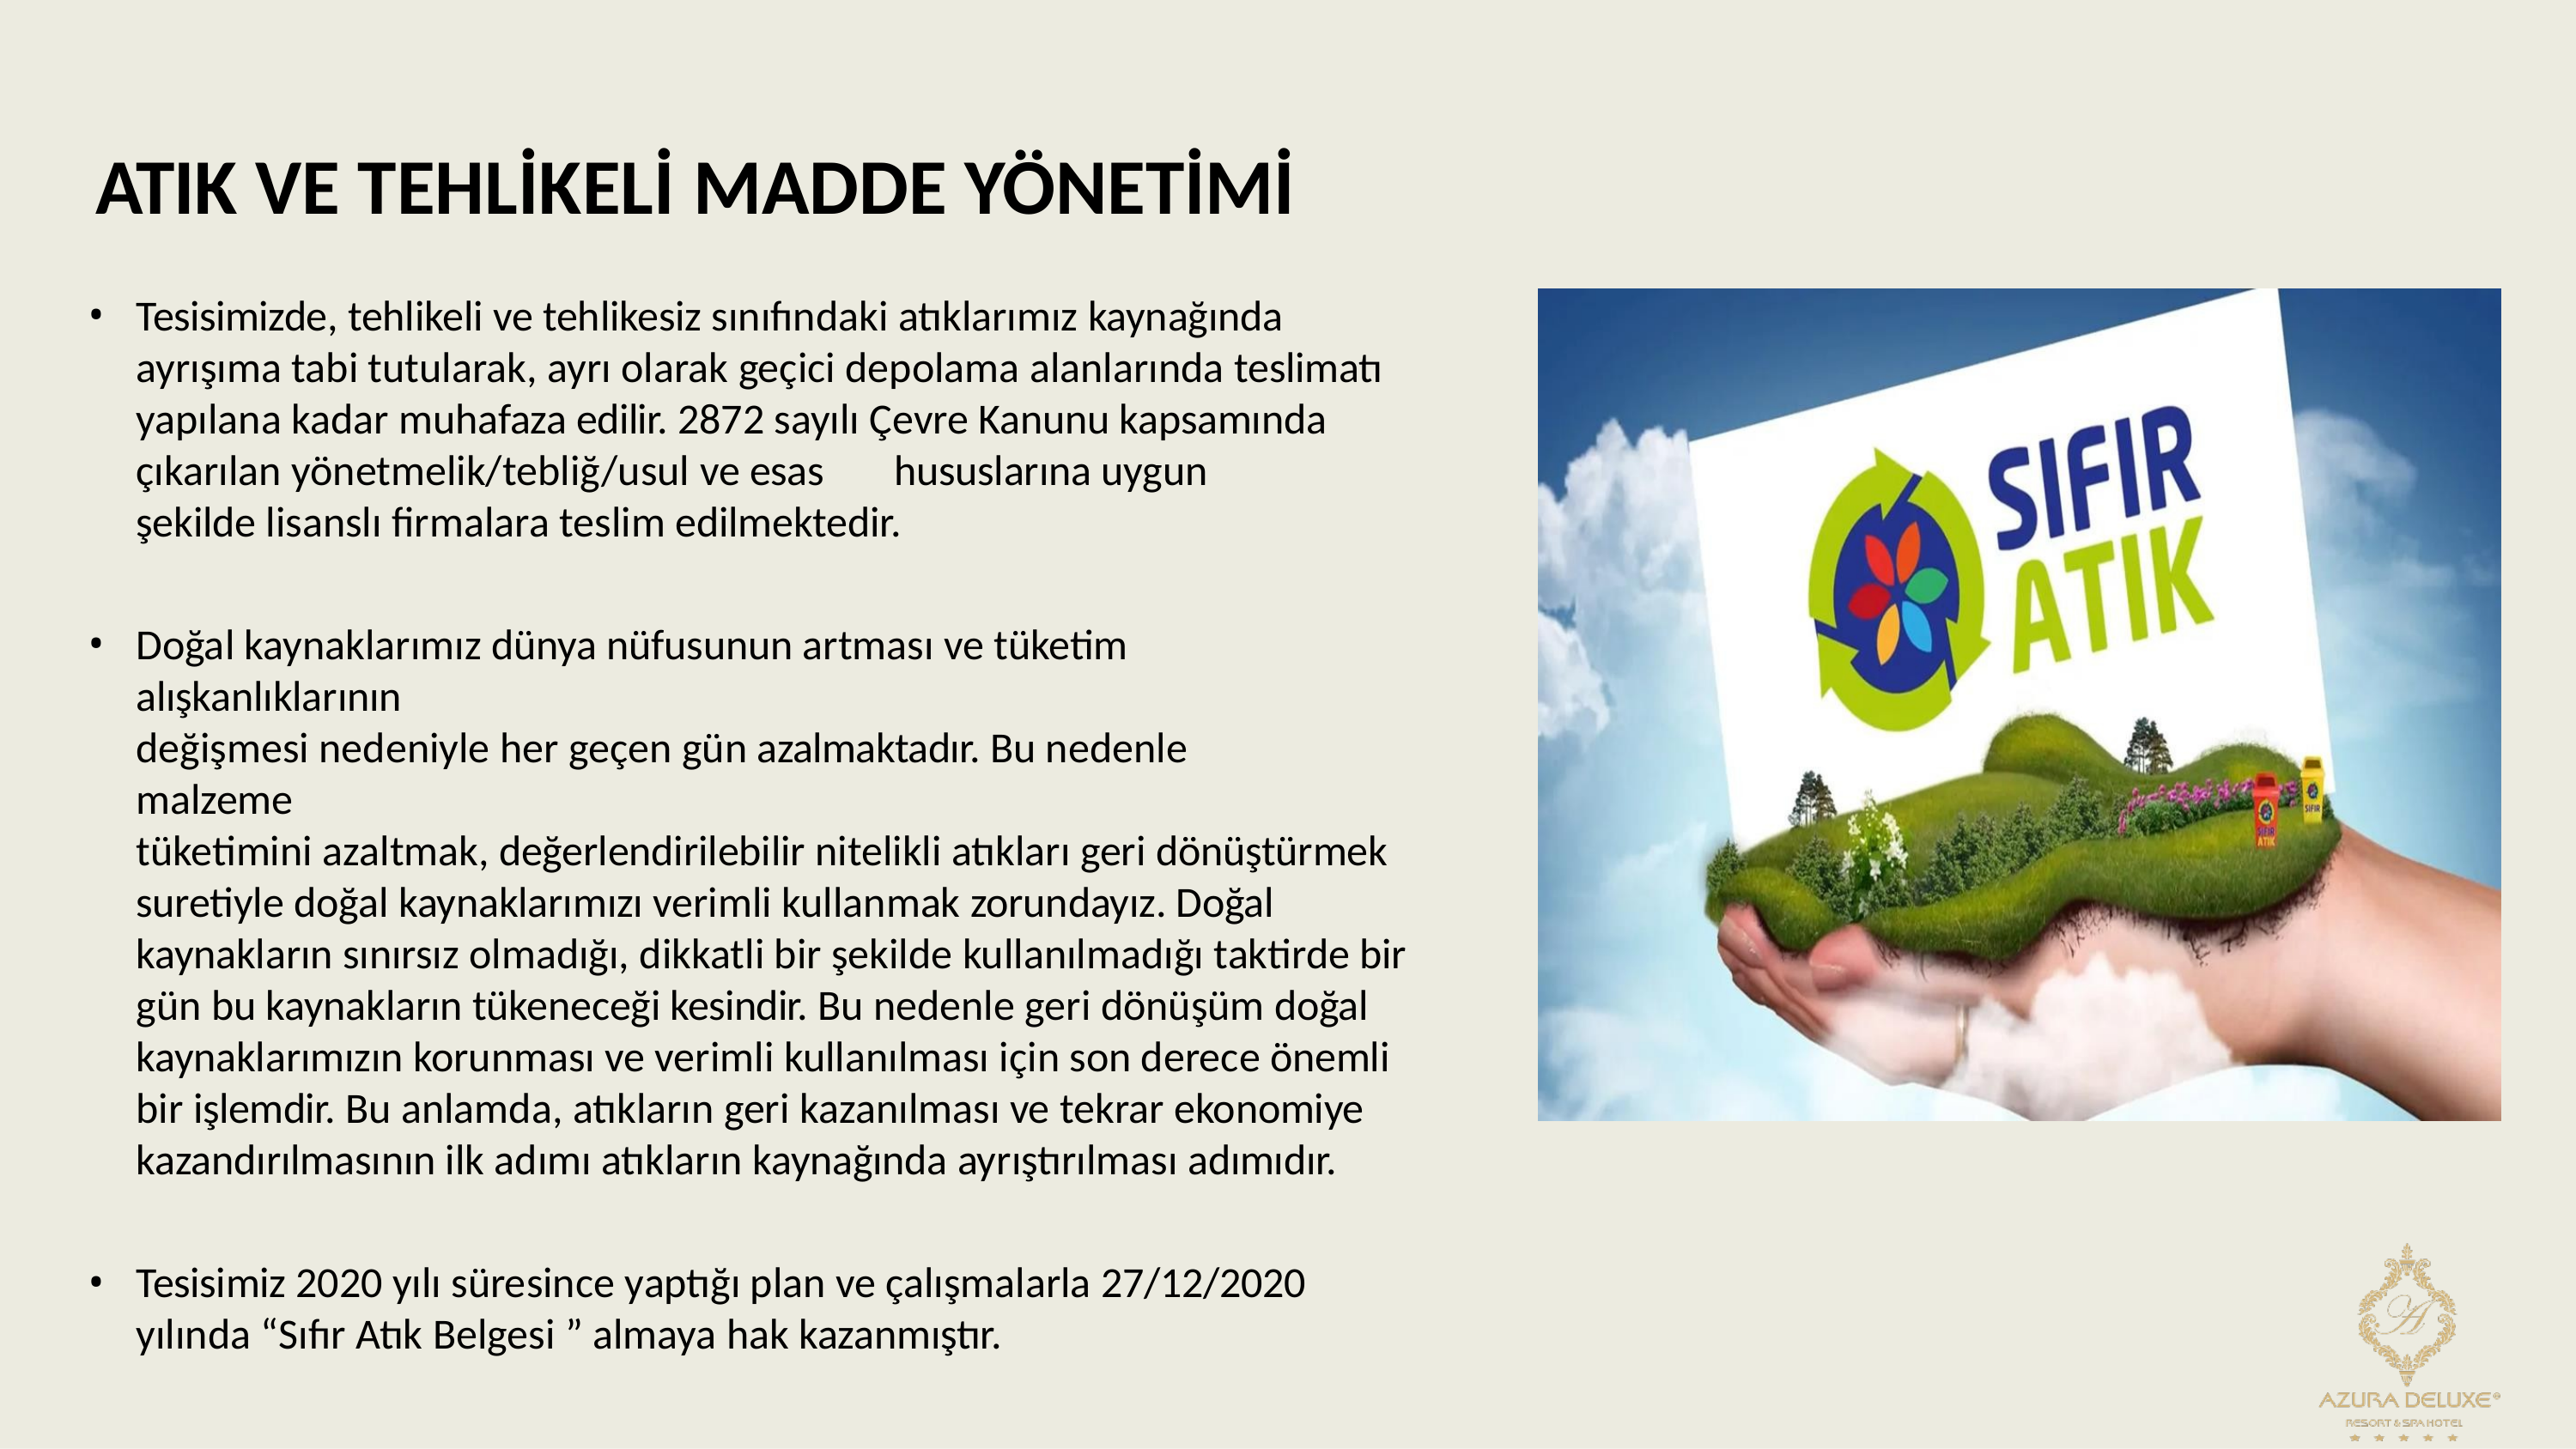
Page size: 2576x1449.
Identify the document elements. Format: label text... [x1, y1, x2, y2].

list Tesisimizde, tehlikeli ve tehlikesiz sınıfındaki atıklarımız kaynağında ayrışıma tabi tutularak, ayrı olarak geçici depolama alanlarında teslimatı yapılana kadar muhafaza edilir. 2872 sayılı Çevre Kanunu kapsamında çıkarılan yönetmelik/tebliğ/usul ve esas hususlarına uygun şekilde lisanslı firmalara teslim edilmektedir. Doğal kaynaklarımız dünya nüfusunun artması ve tüketim alışkanlıklarının değişmesi nedeniyle her geçen gün azalmaktadır. Bu nedenle malzeme tüketimini azaltmak, değerlendirilebilir nitelikli atıkları geri dönüştürmek suretiyle doğal kaynaklarımızı verimli kullanmak zorundayız. Doğal kaynakların sınırsız olmadığı, dikkatli bir şekilde kullanılmadığı taktirde bir gün bu kaynakların tükeneceği kesindir. Bu nedenle geri dönüşüm doğal kaynaklarımızın korunması ve verimli kullanılması için son derece önemli bir işlemdir. Bu anlamda, atıkların geri kazanılması ve tekrar ekonomiye kazandırılmasının ilk adımı atıkların kaynağında ayrıştırılması adımıdır. Tesisimiz 2020 yılı süresince yaptığı plan ve çalışmalarla 27/12/2020 yılında “Sıfır Atık Belgesi ” almaya hak kazanmıştır. [86, 286, 1411, 1358]
picture [1538, 288, 2501, 1121]
picture [2200, 1239, 2576, 1449]
title ATIK VE TEHLİKELİ MADDE YÖNETİMİ [86, 59, 1929, 378]
